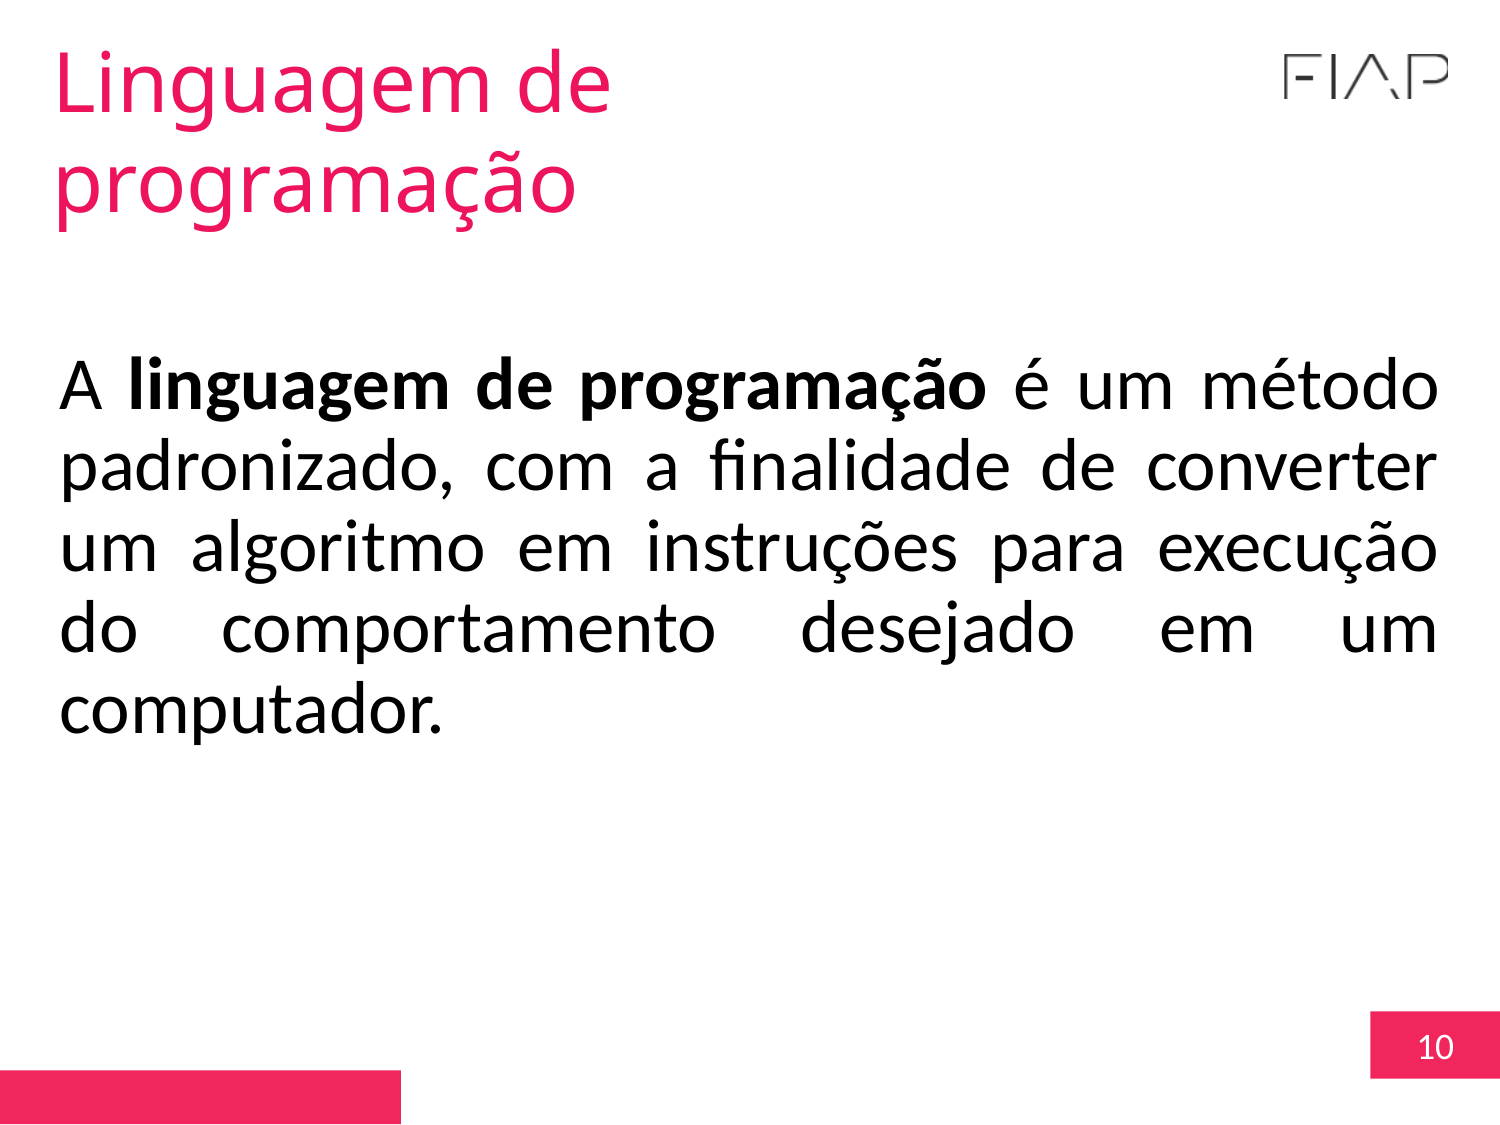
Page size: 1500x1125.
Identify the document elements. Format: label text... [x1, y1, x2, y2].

text_box A linguagem de programação é um método padronizado, com a finalidade de converter um algoritmo em instruções para execução do comportamento desejado em um computador. [44, 337, 1456, 788]
text_box Linguagem de programação [37, 21, 1075, 237]
